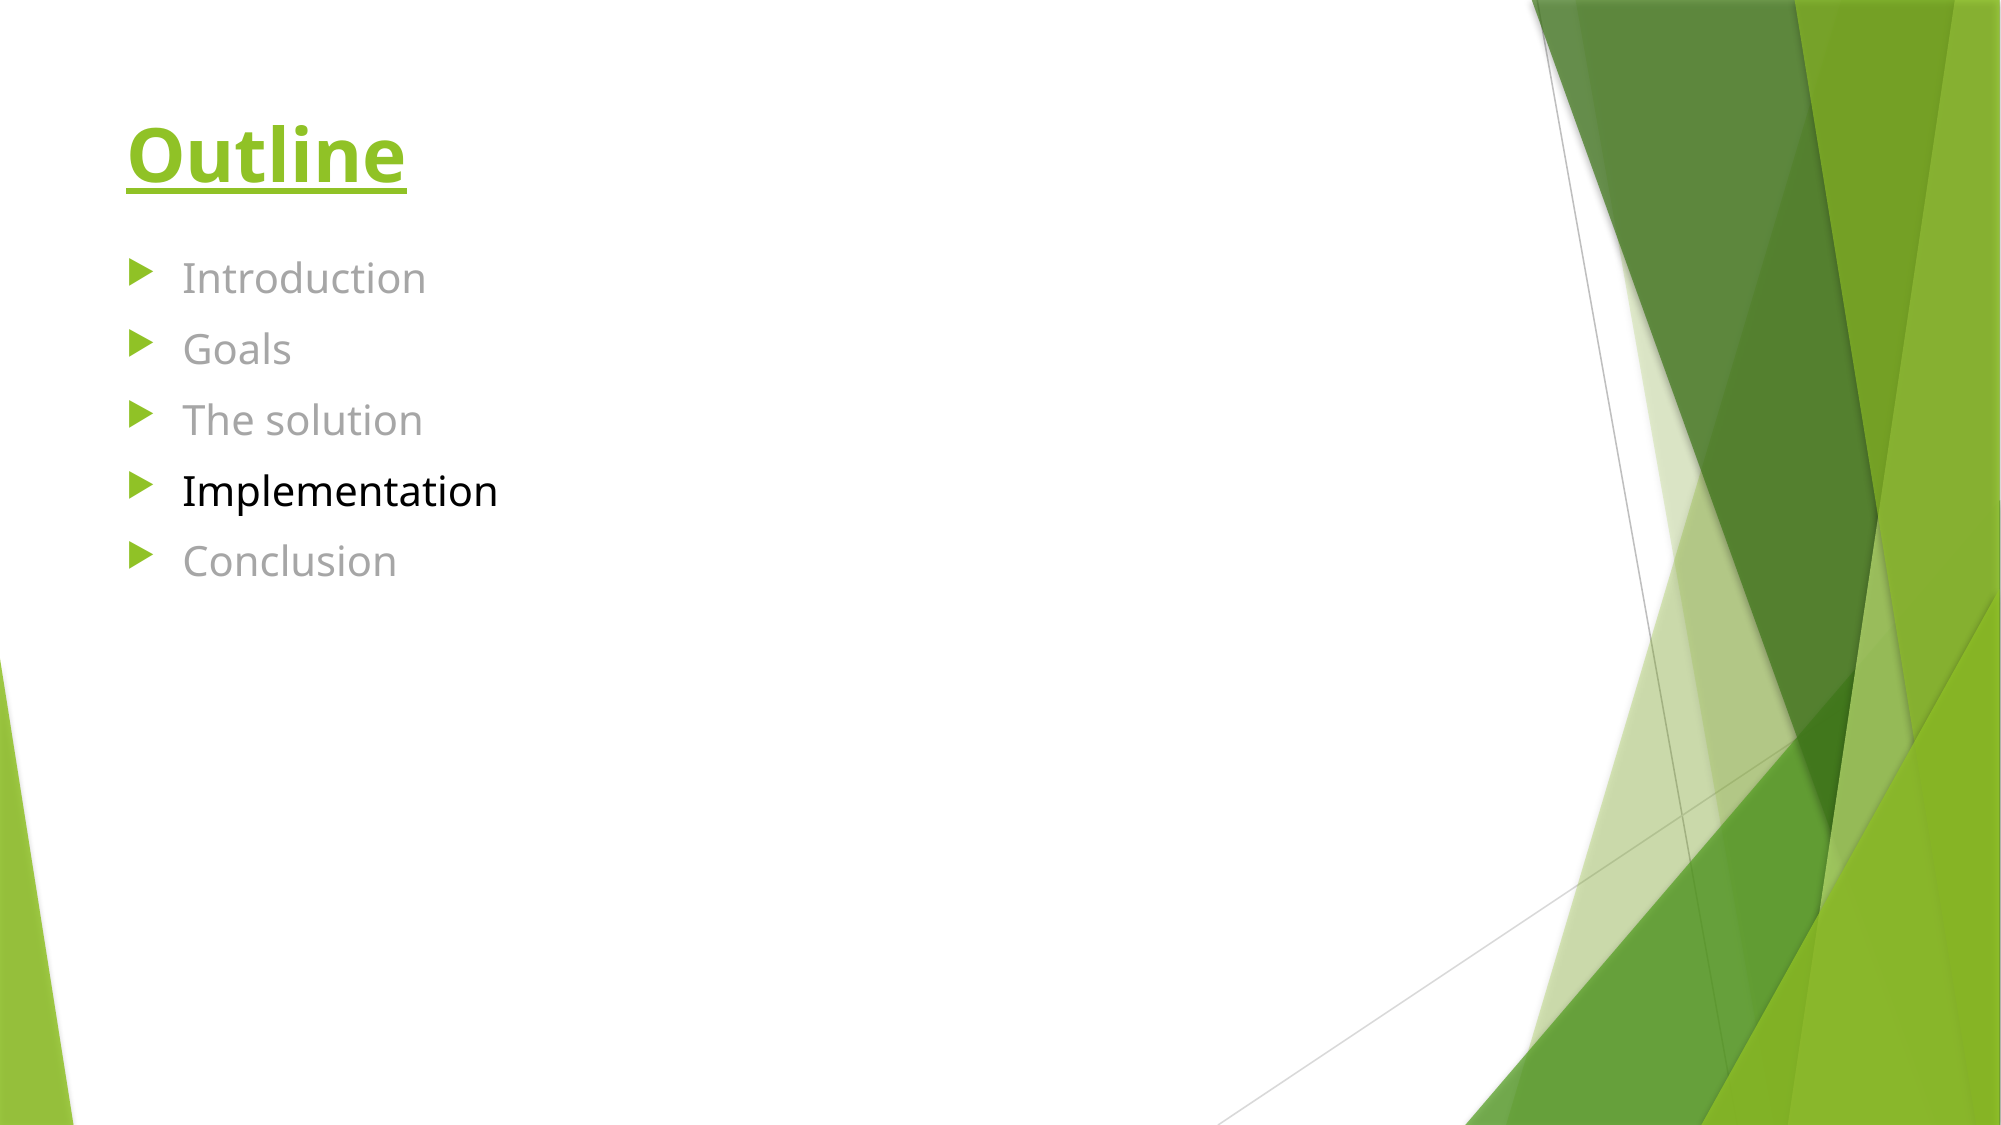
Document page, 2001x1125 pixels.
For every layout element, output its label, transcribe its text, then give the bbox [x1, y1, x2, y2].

title Outline [111, 99, 1522, 244]
list Introduction Goals The solution Implementation Conclusion [111, 244, 1522, 881]
